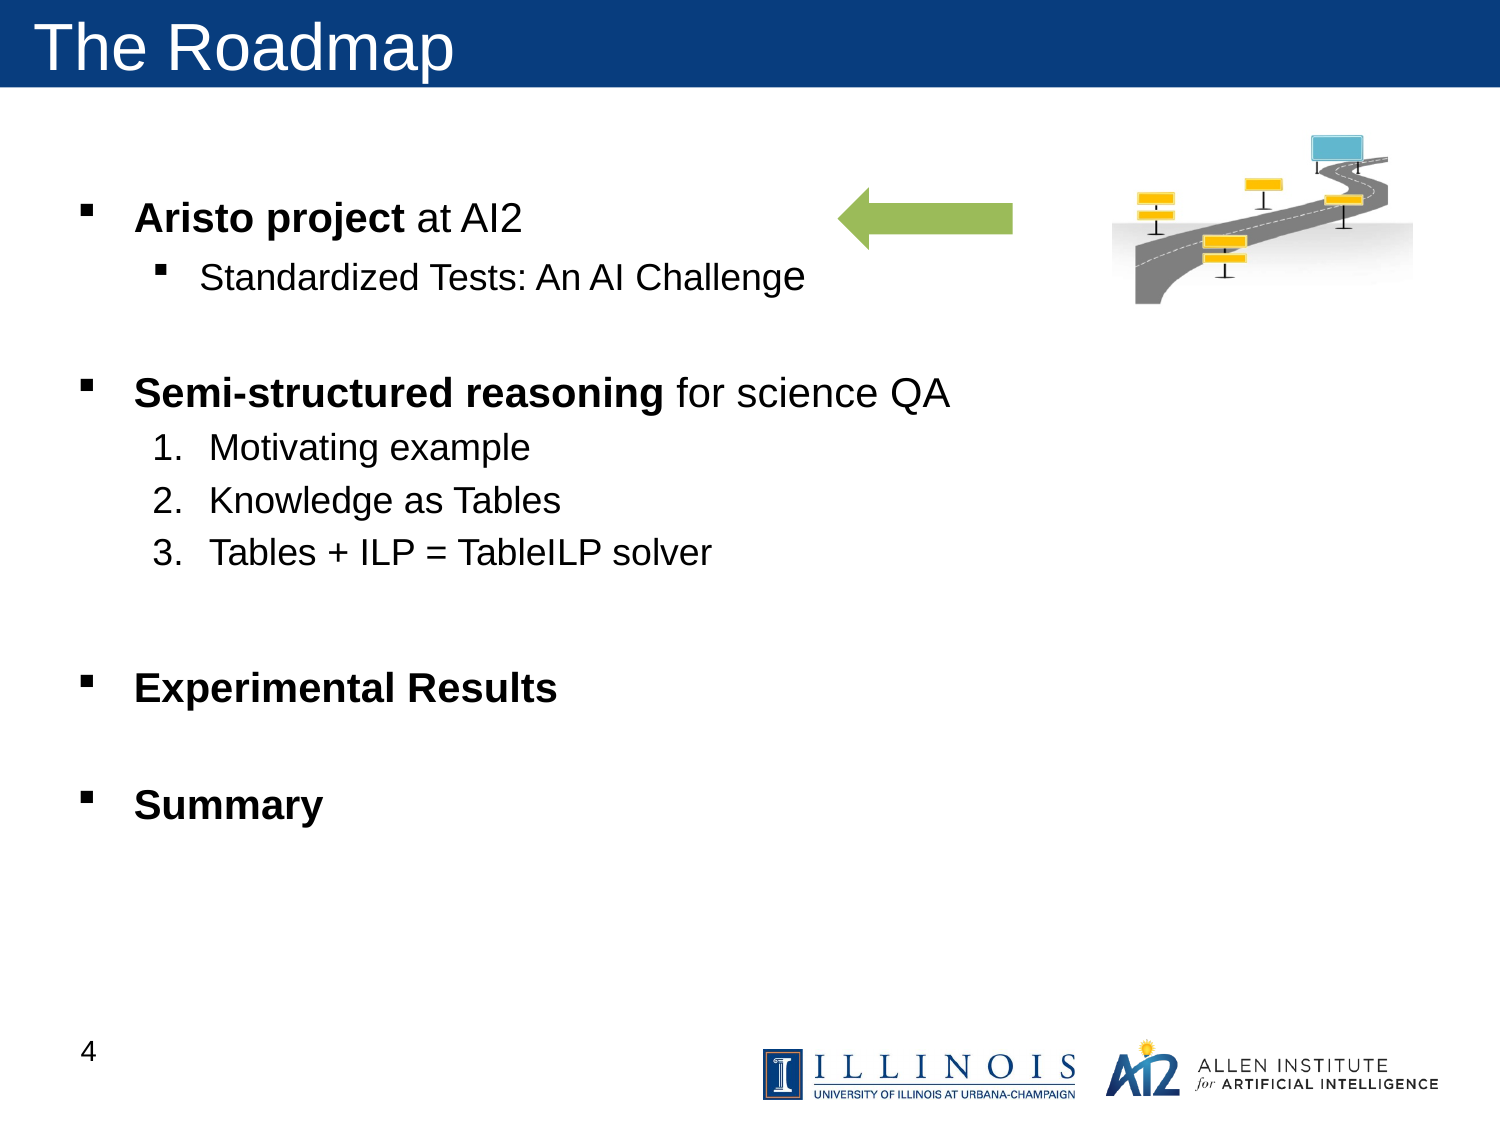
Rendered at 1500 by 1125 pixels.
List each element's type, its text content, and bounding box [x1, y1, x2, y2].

picture [1112, 122, 1413, 319]
title The Roadmap [0, 0, 1500, 88]
picture [1100, 1035, 1450, 1100]
slide_number 4 [65, 1024, 416, 1103]
picture [763, 1049, 1075, 1100]
list Aristo project at AI2 Standardized Tests: An AI Challenge Semi-structured reasoning for science QA Motivating example Knowledge as Tables Tables + ILP = TableILP solver Experimental Results Summary [62, 124, 1438, 1006]
text_box [837, 187, 1013, 250]
